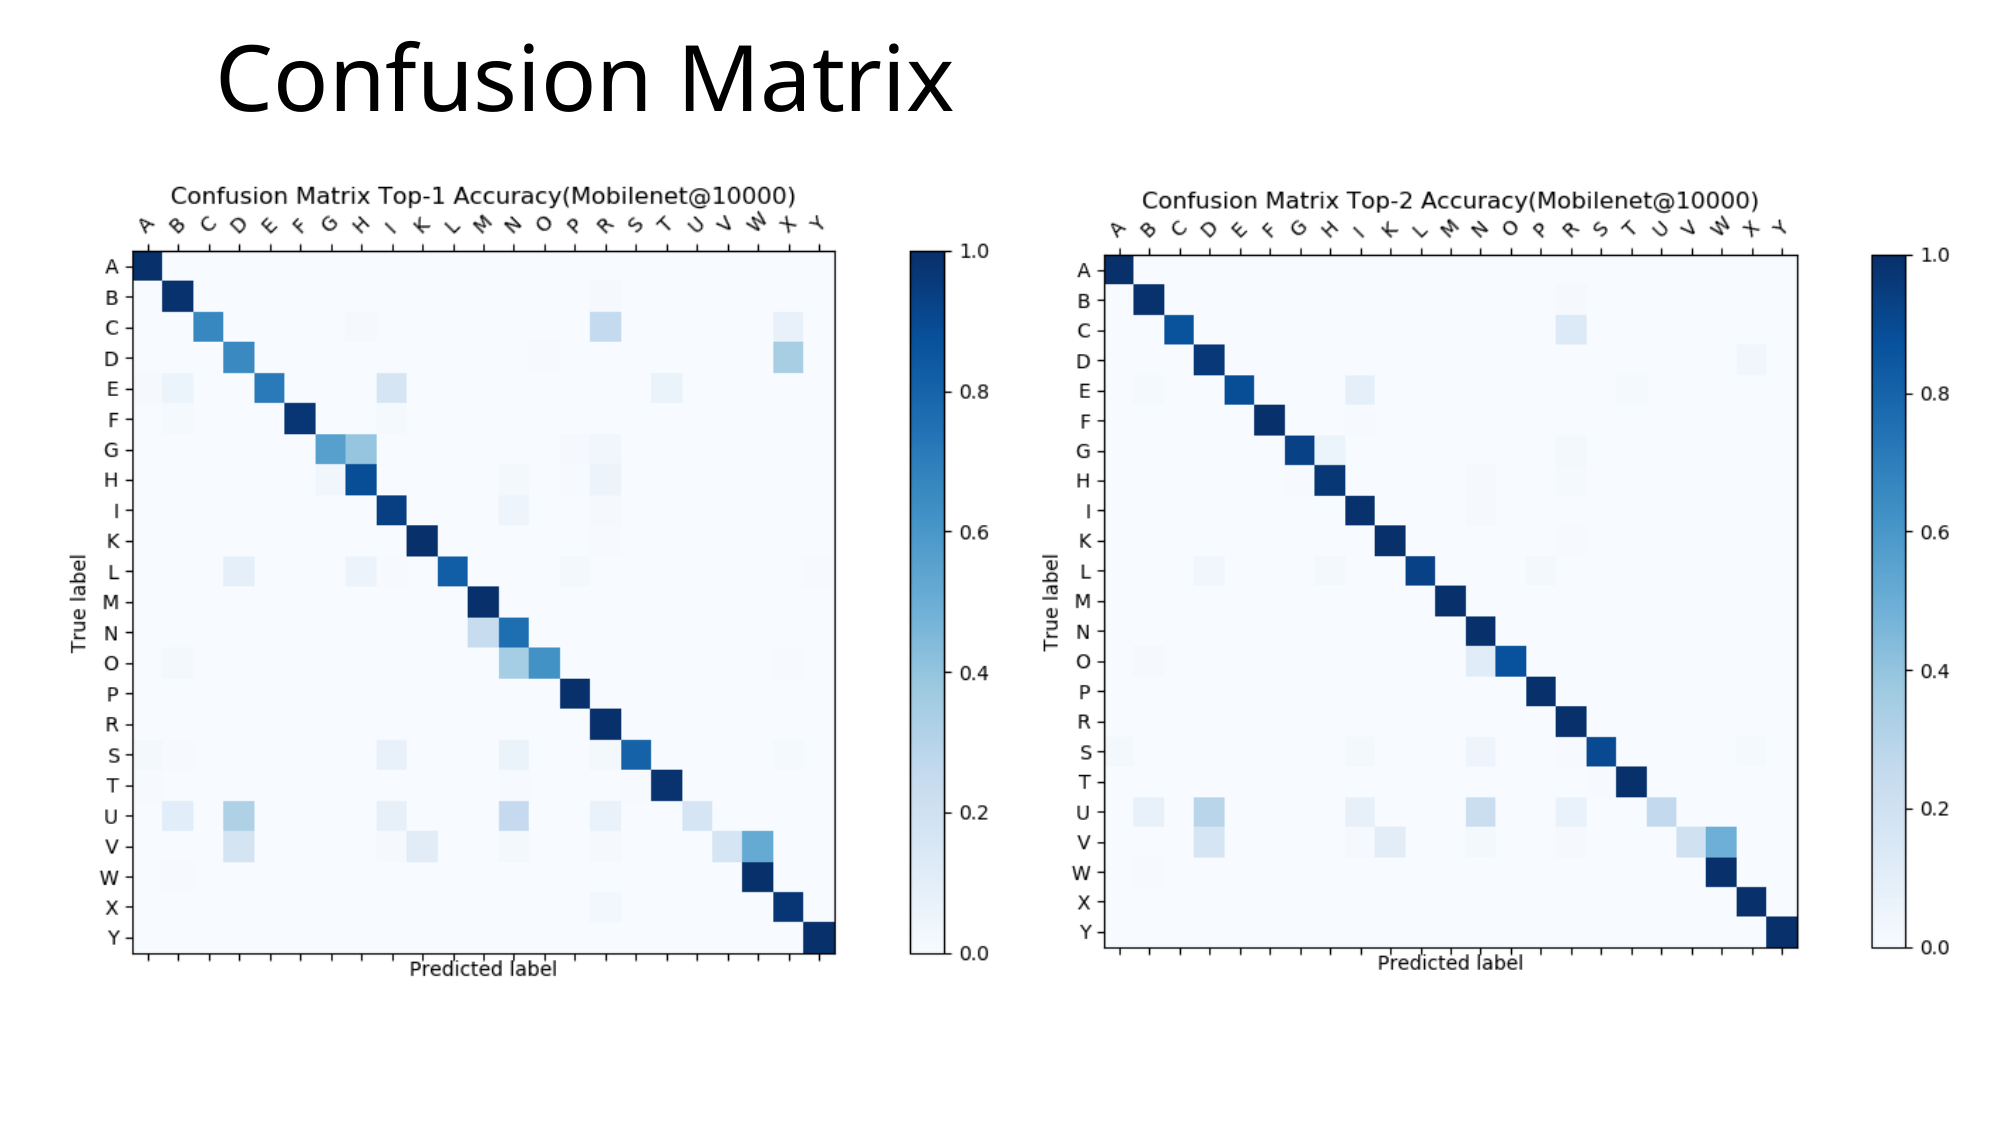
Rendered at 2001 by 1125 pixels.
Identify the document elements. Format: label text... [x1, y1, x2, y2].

title Confusion Matrix [200, 0, 1926, 191]
picture [50, 160, 1018, 1006]
picture [1020, 168, 1981, 1006]
